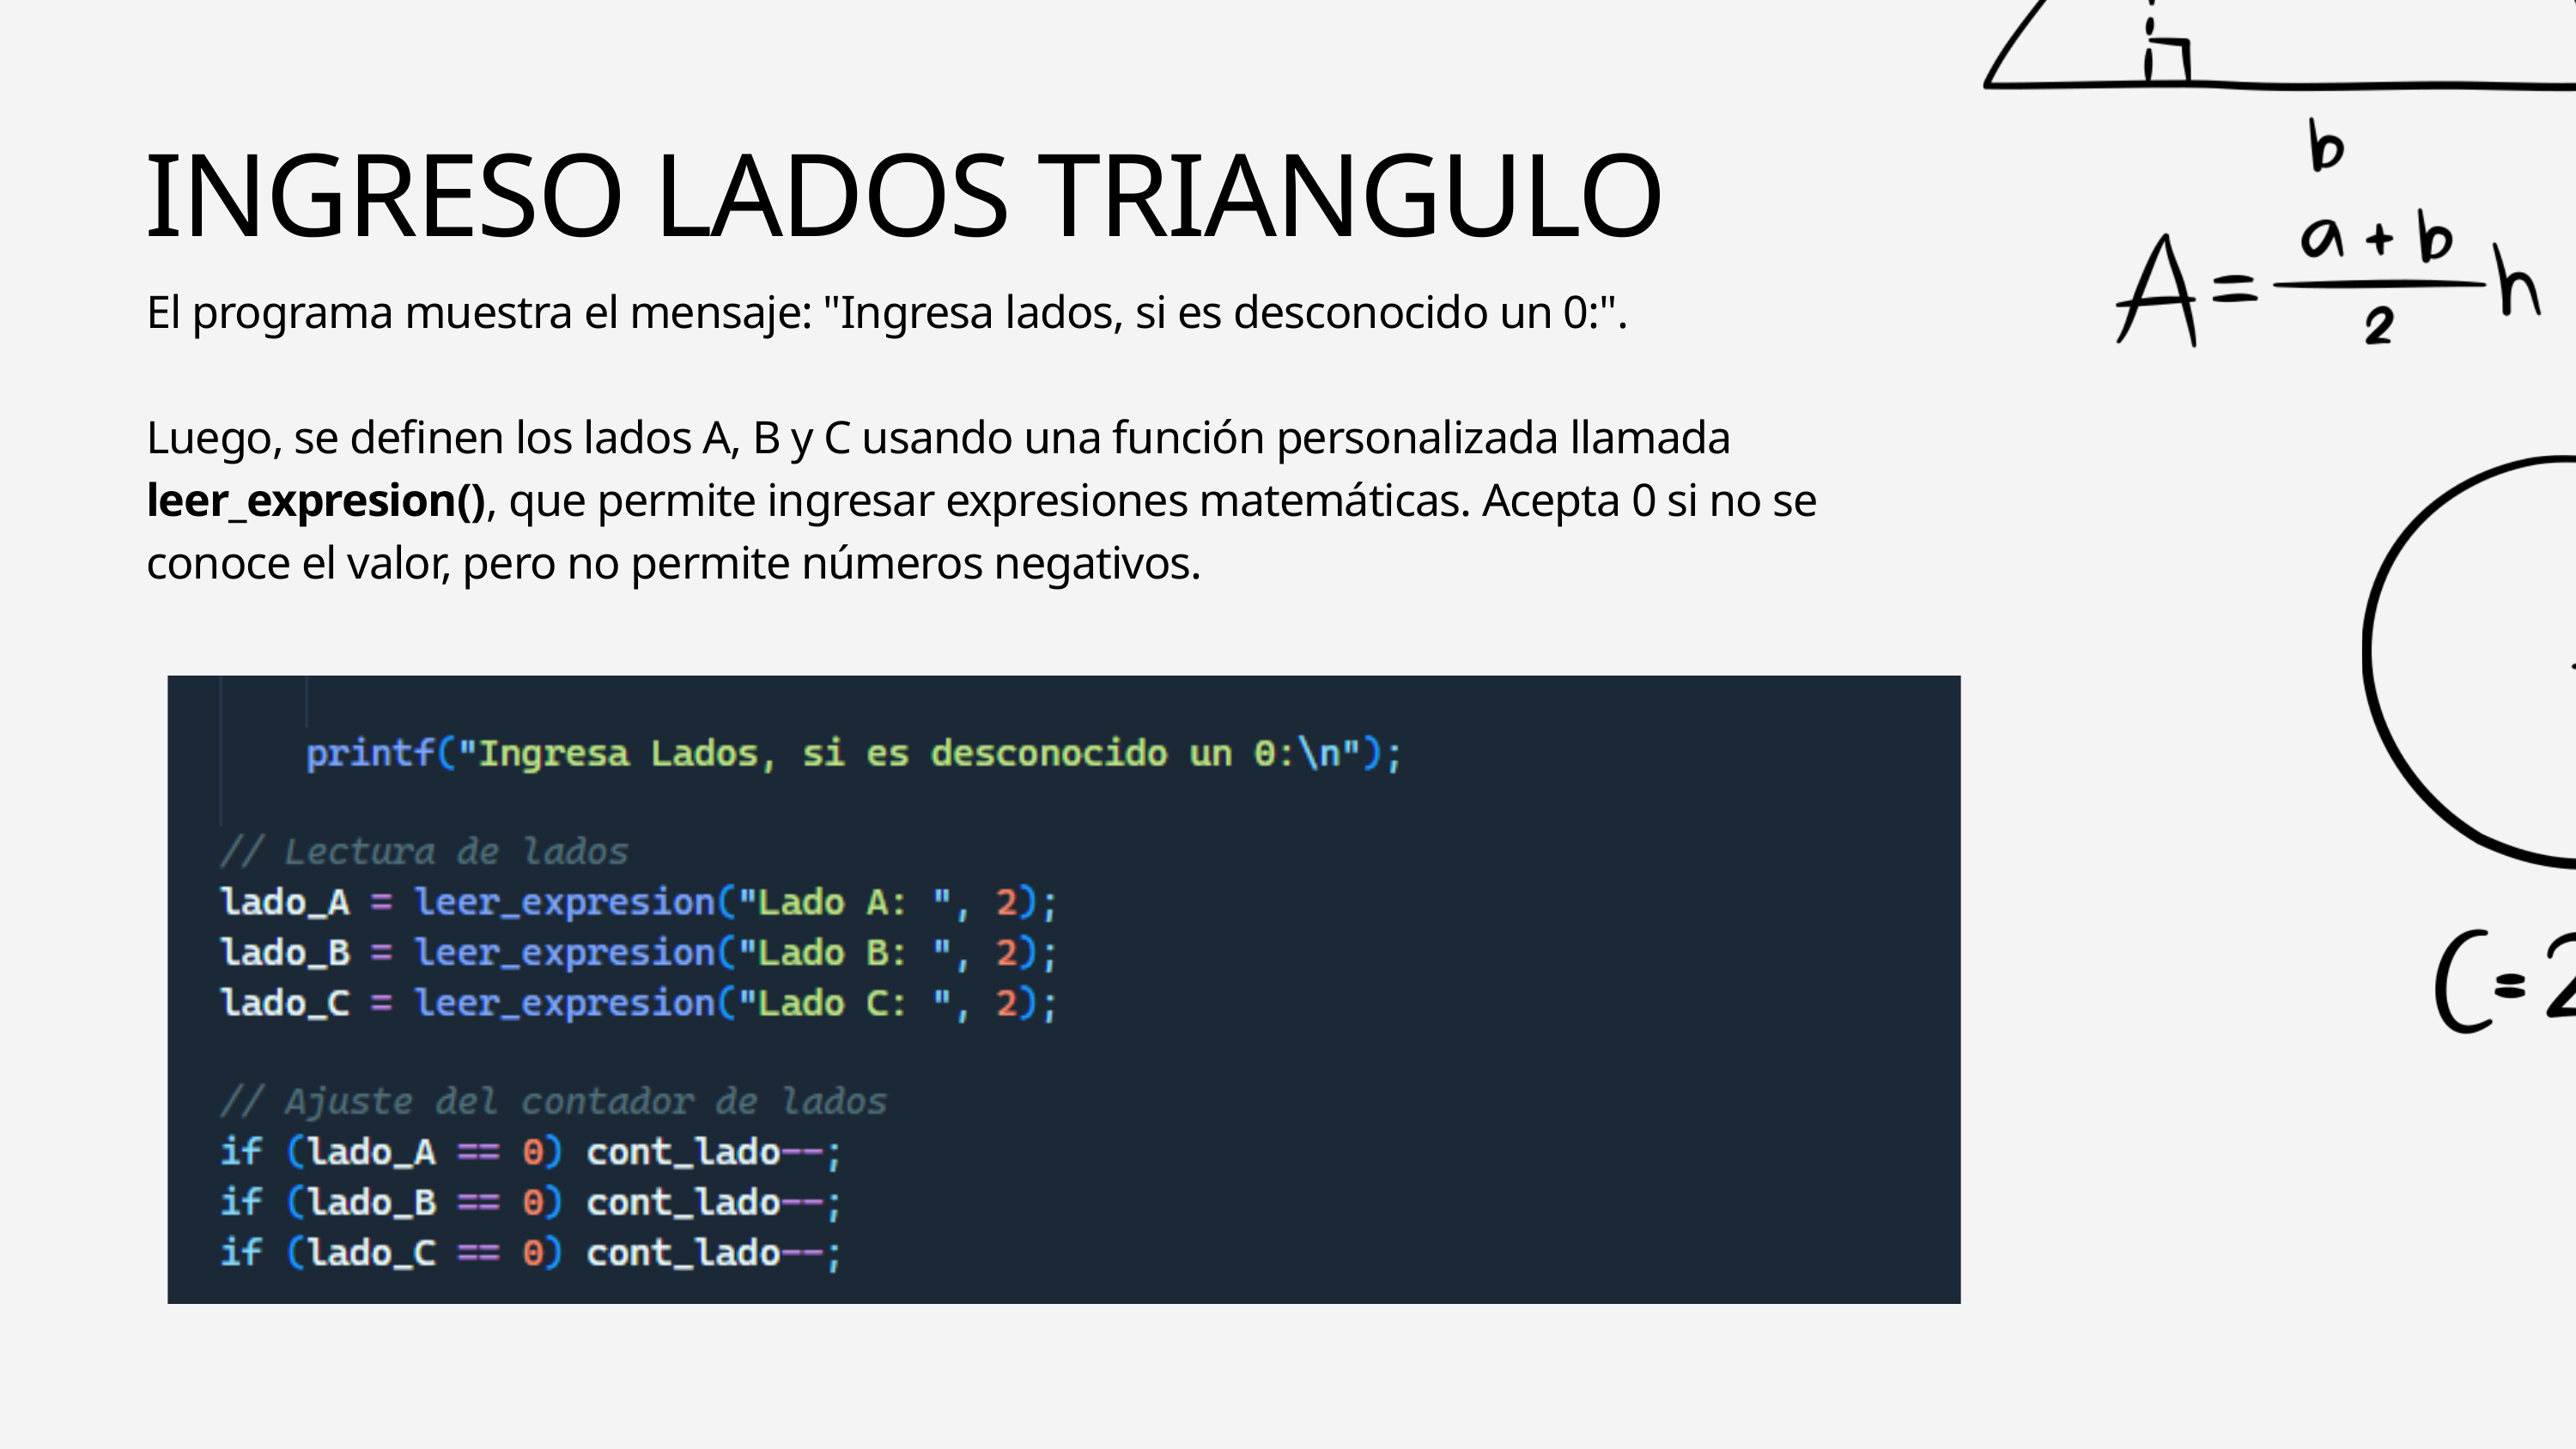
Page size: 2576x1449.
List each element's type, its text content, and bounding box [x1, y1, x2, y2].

text_box El programa muestra el mensaje: "Ingresa lados, si es desconocido un 0:". Luego, se definen los lados A, B y C usando una función personalizada llamada leer_expresion(), que permite ingresar expresiones matemáticas. Acepta 0 si no se conoce el valor, pero no permite números negativos. [146, 275, 1838, 713]
text_box INGRESO LADOS TRIANGULO [144, 99, 1702, 260]
text_box [1983, 0, 2576, 349]
text_box [167, 676, 1961, 1304]
text_box [2361, 455, 2576, 1035]
